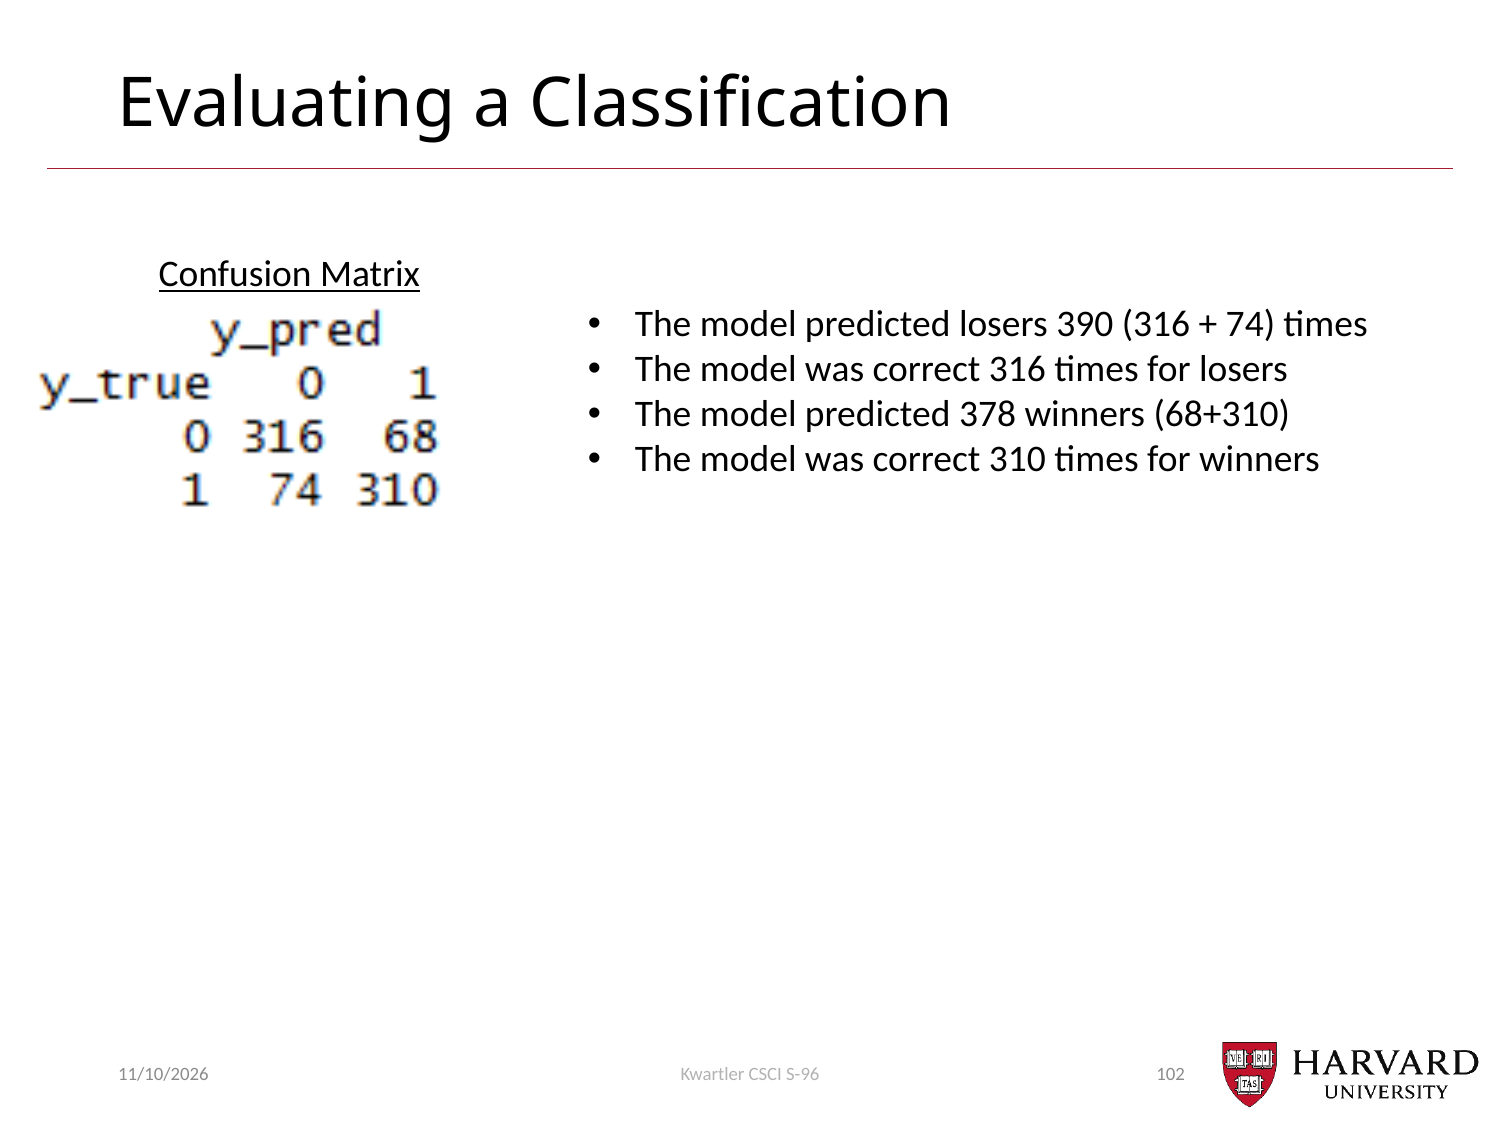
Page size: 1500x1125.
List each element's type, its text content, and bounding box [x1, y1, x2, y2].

text_box Confusion Matrix [143, 242, 436, 302]
footer Kwartler CSCI S-96 [496, 1042, 1004, 1103]
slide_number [103, 1042, 441, 1103]
slide_number 102 [1059, 1042, 1200, 1103]
text_box The model predicted losers 390 (316 + 74) times The model was correct 316 times for losers The model predicted 378 winners (68+310) The model was correct 310 times for winners [573, 292, 1384, 487]
picture [1200, 1024, 1500, 1125]
title Evaluating a Classification [103, 59, 1397, 157]
picture [24, 304, 476, 521]
